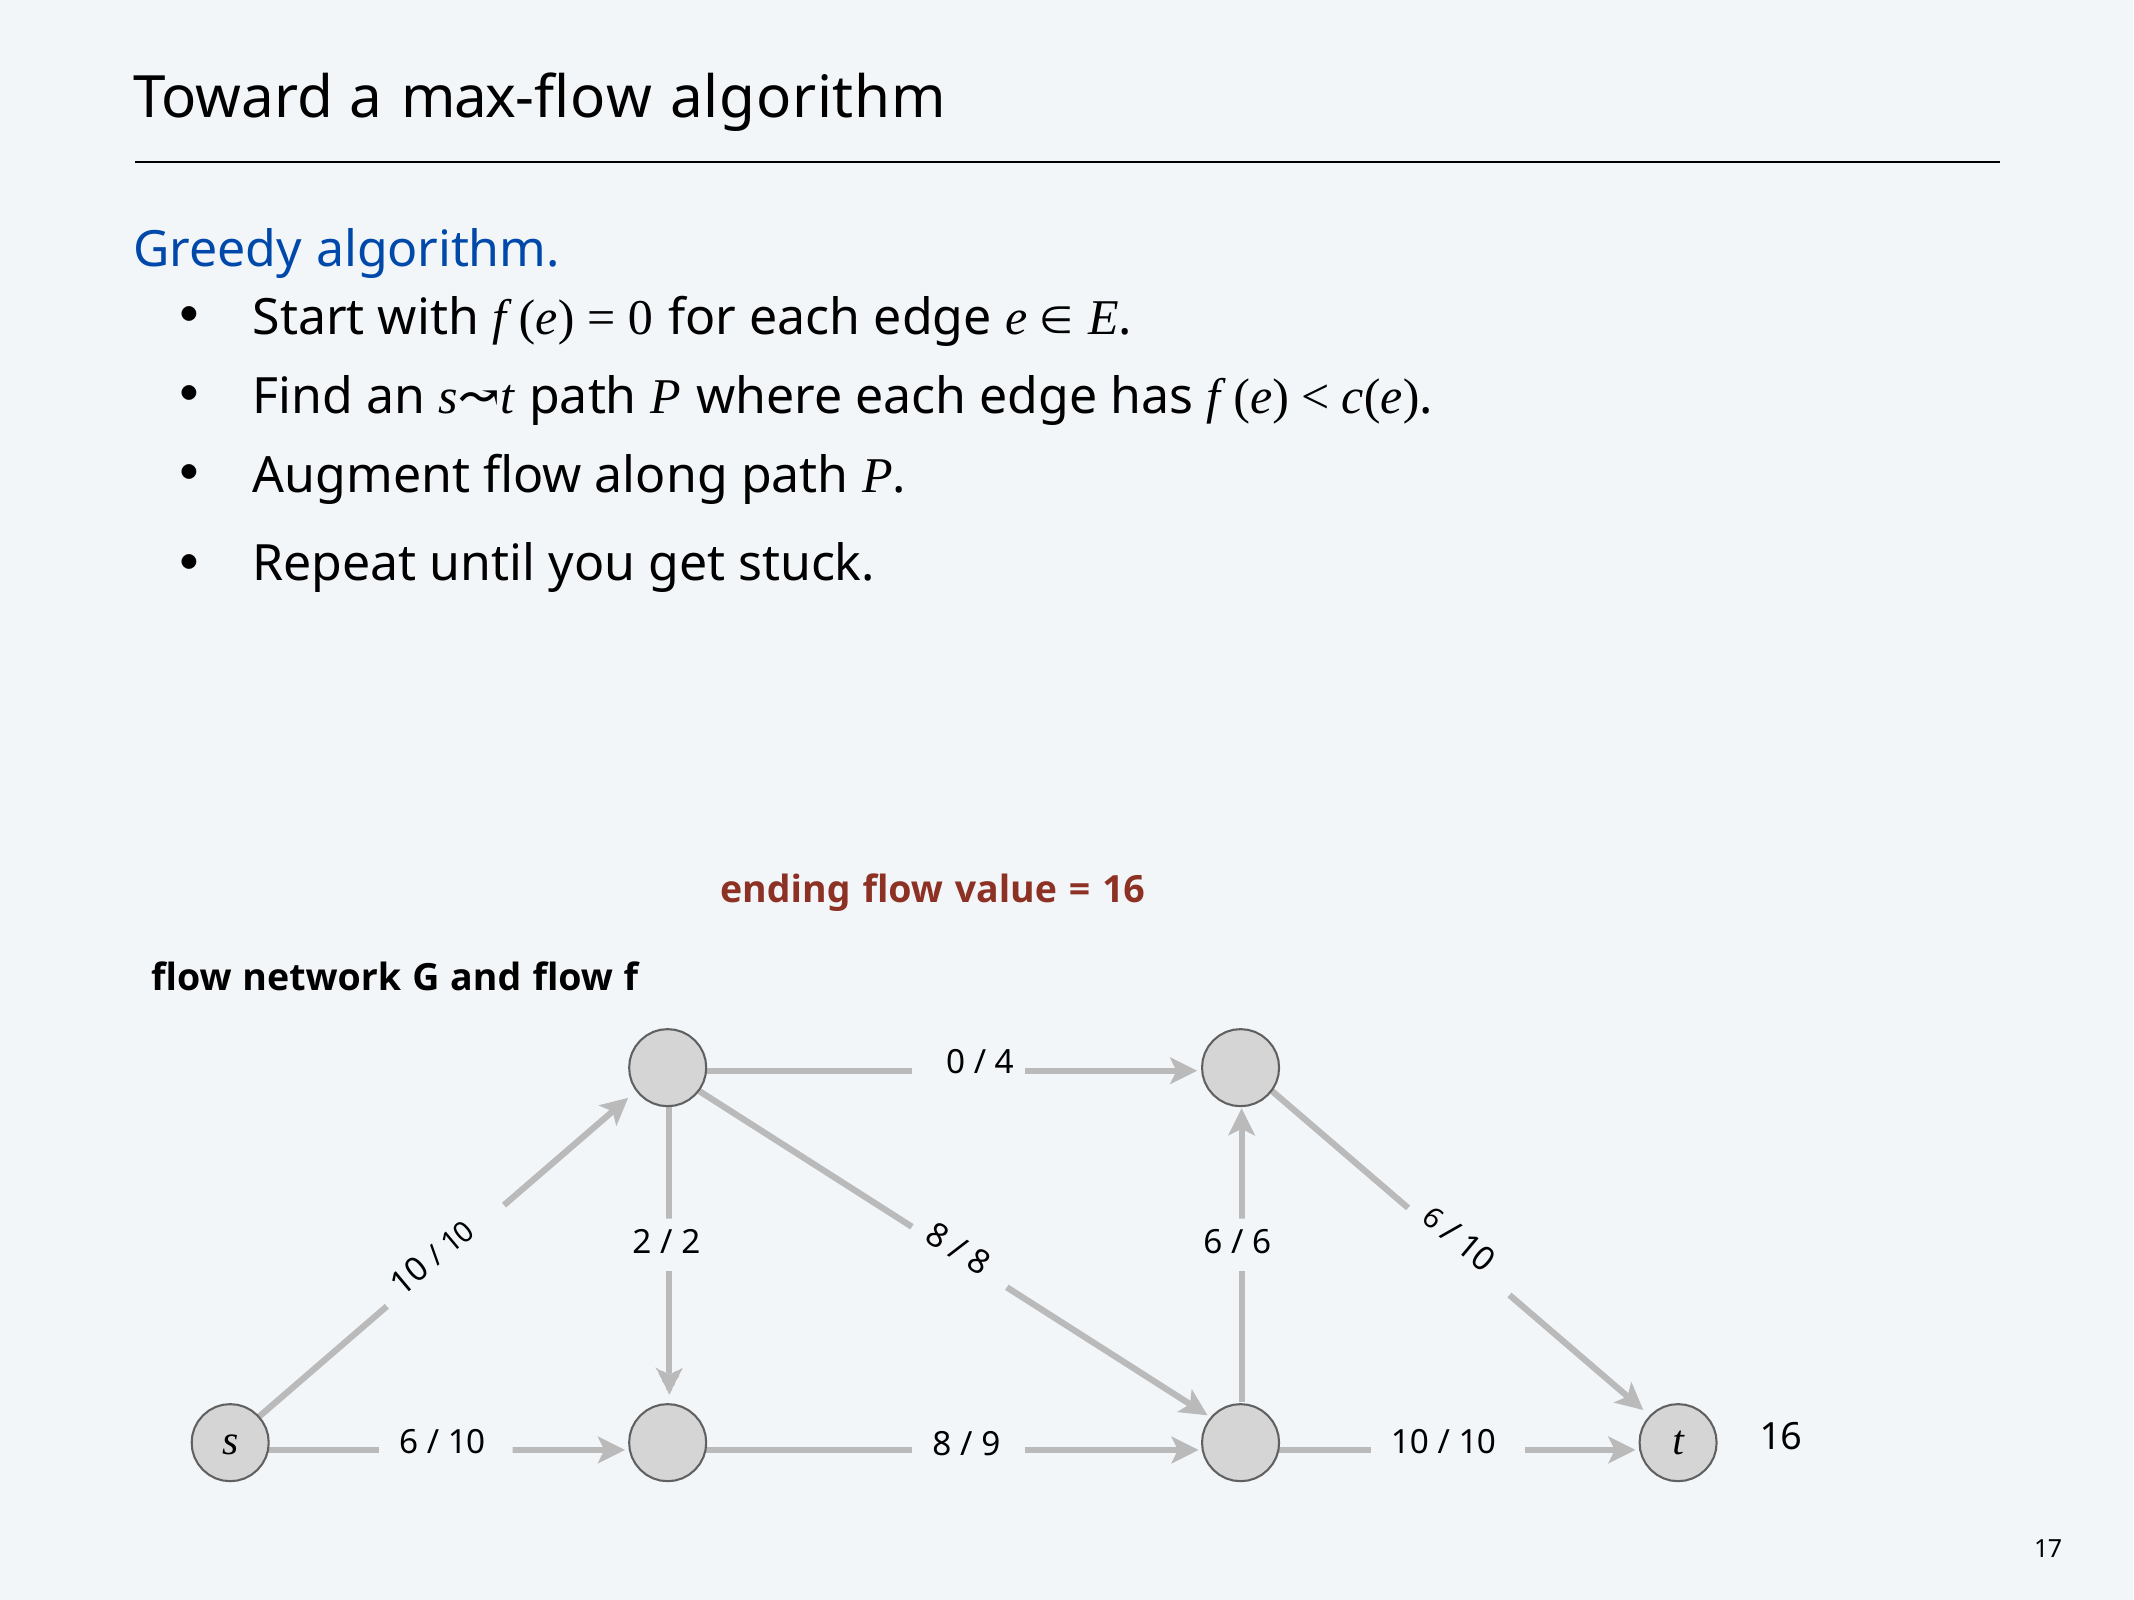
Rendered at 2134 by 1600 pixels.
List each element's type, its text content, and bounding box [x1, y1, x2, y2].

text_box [219, 1039, 1644, 1465]
slide_number 17 [2027, 1532, 2075, 1600]
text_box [1638, 1402, 1718, 1483]
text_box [612, 1027, 725, 1272]
text_box 16 [1757, 1410, 1810, 1458]
text_box ending flow value = 16 flow network G and flow f 0 / 4 [149, 862, 1169, 1081]
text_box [190, 1402, 1281, 1483]
title Toward a max-flow algorithm [131, 57, 1078, 219]
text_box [1183, 1027, 1296, 1272]
text_box Greedy algorithm. ・Start with f (e) = 0 for each edge e  E. ・Find an s↝t path P where each edge has f (e) < c(e). ・Augment flow along path P. ・Repeat until you get stuck. [127, 219, 1438, 605]
